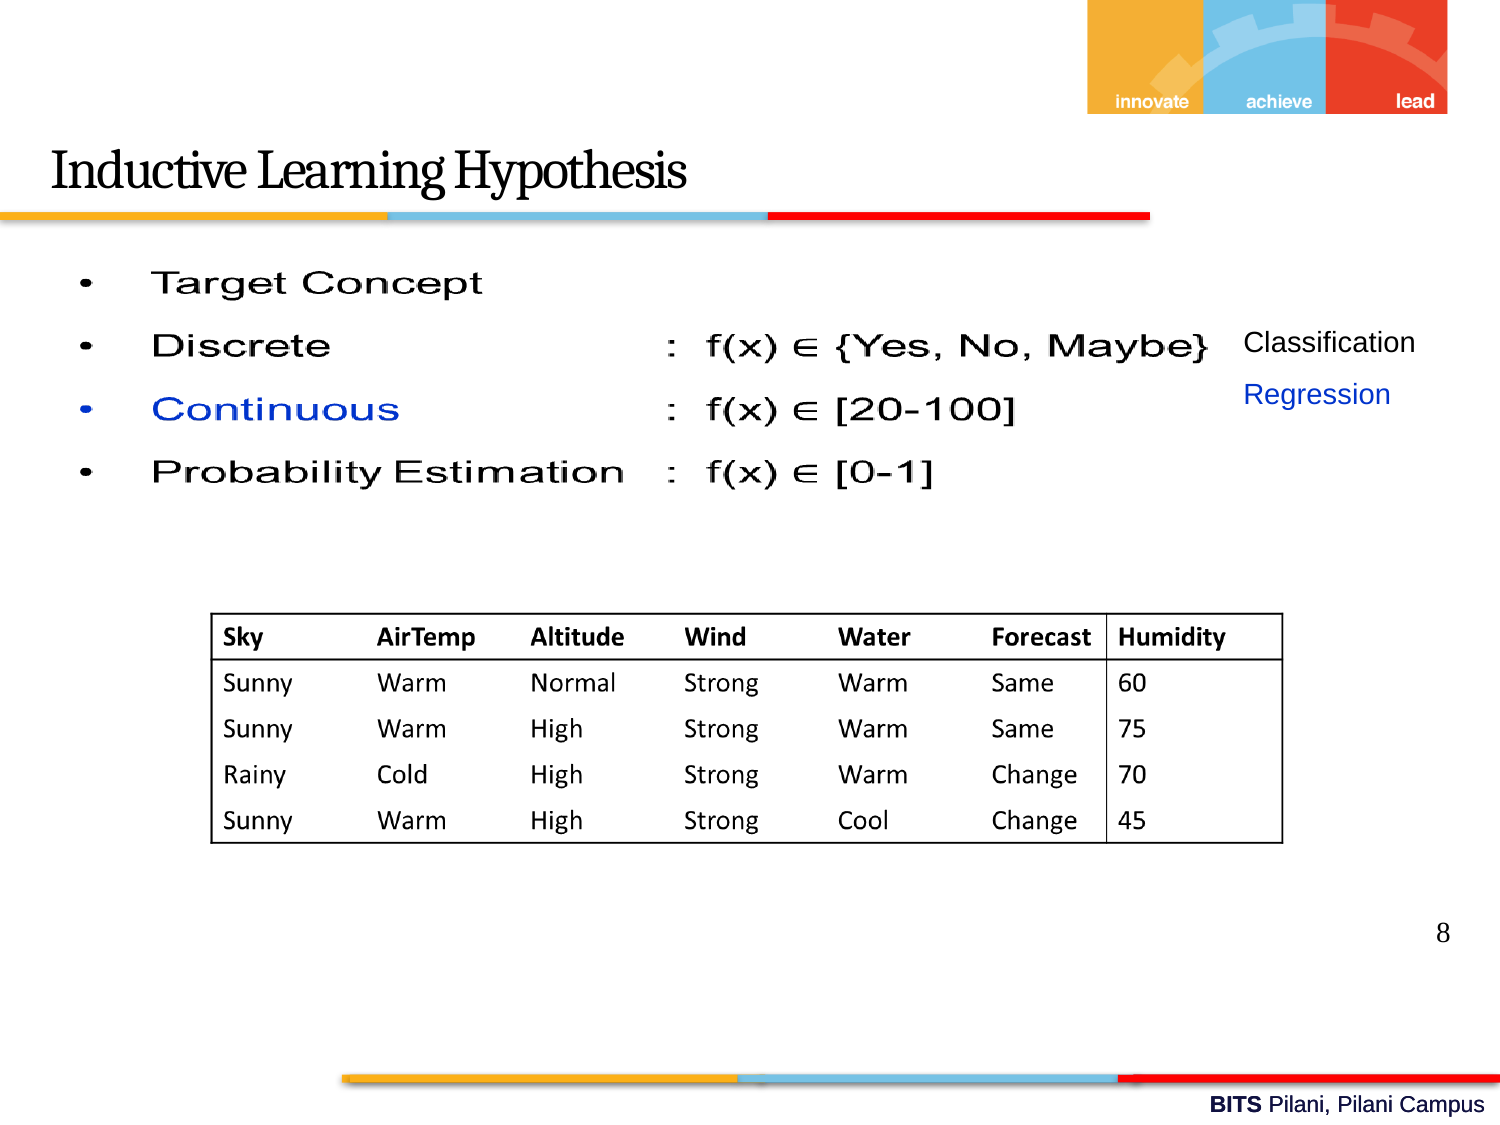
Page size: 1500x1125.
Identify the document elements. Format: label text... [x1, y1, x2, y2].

picture [1087, 0, 1448, 114]
list [50, 245, 1284, 988]
picture [209, 609, 1284, 854]
title Inductive Learning Hypothesis [24, 71, 924, 272]
text_box Classification Regression [1232, 299, 1500, 416]
slide_number 8 [1424, 908, 1500, 944]
